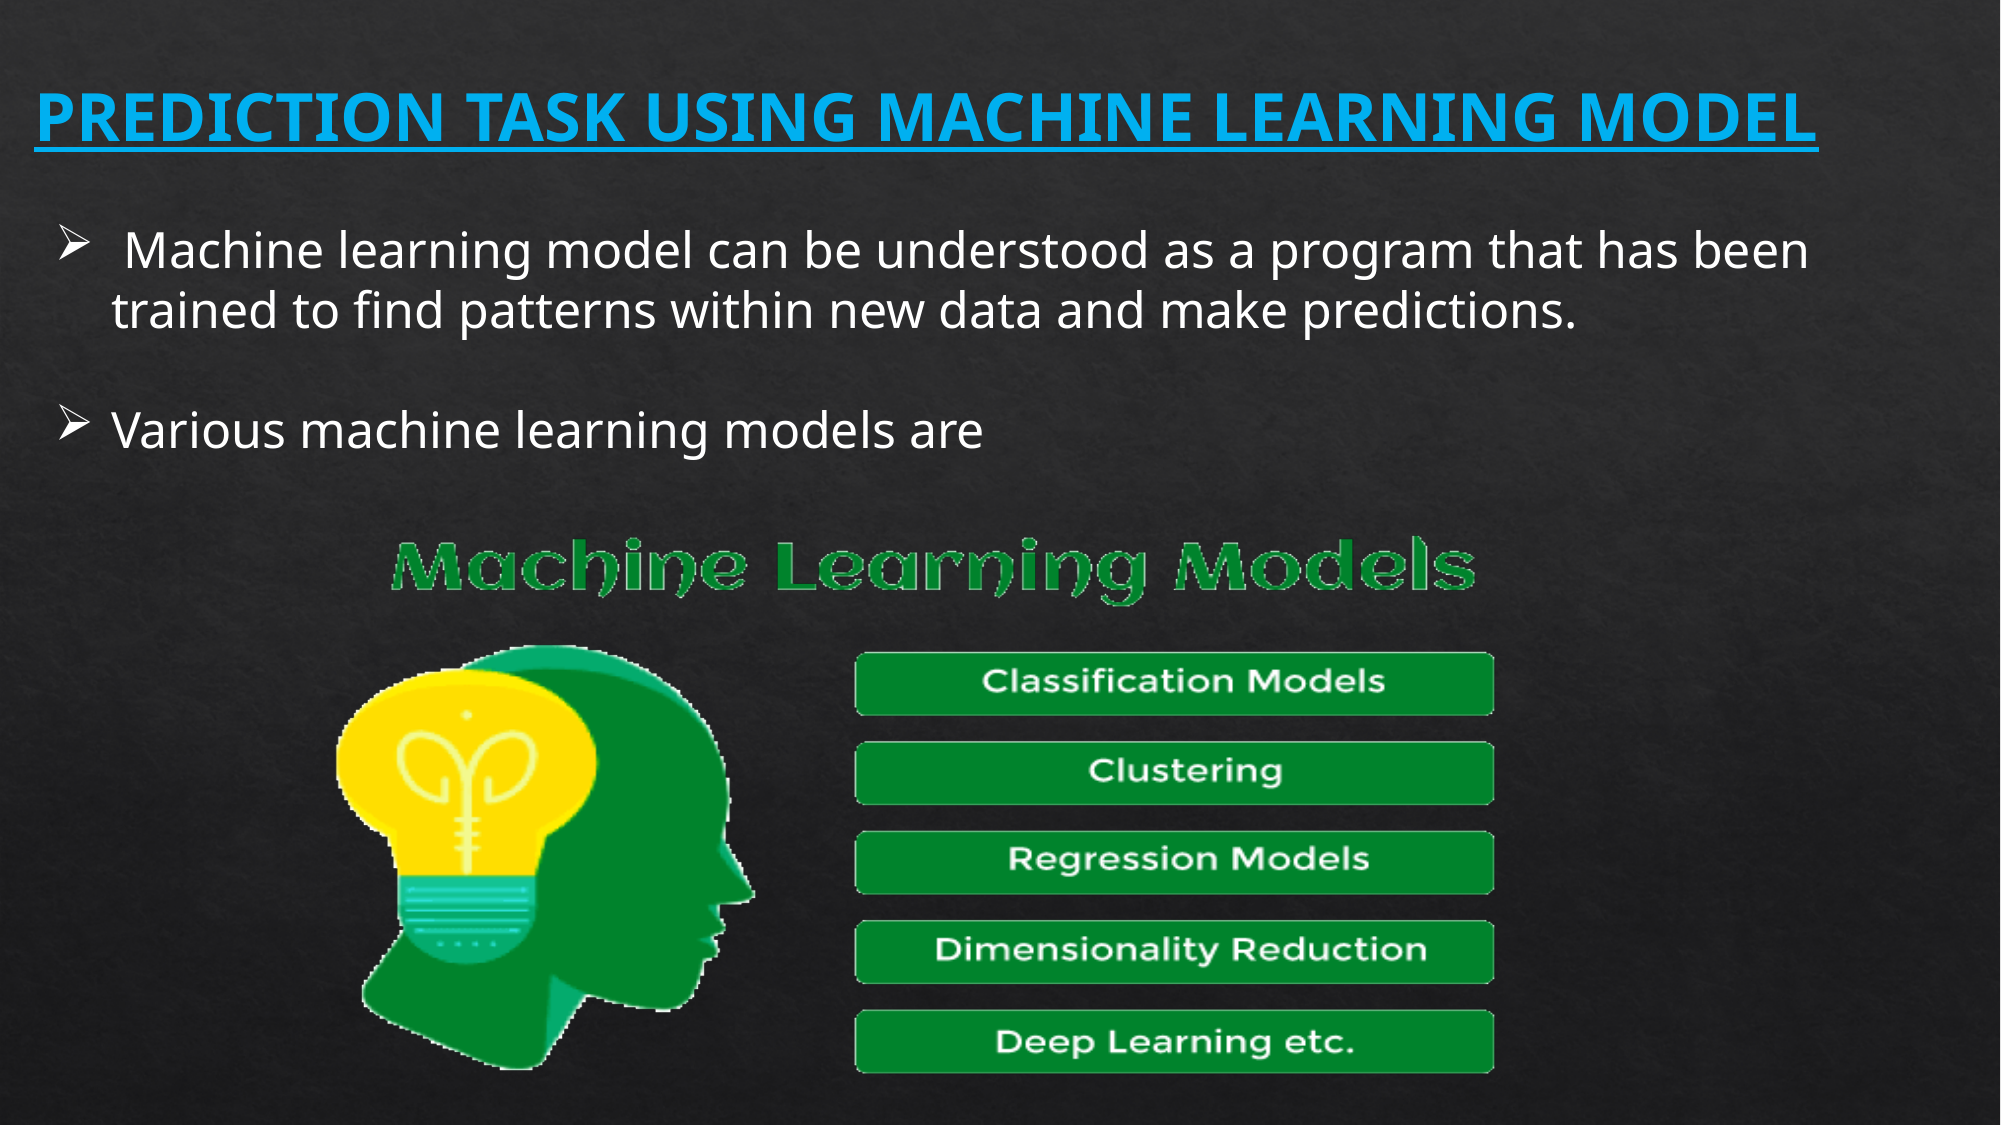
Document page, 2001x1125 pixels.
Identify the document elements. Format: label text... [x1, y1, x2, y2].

text_box PREDICTION TASK USING MACHINE LEARNING MODEL [19, 67, 1981, 163]
picture [0, 0, 2001, 1125]
text_box Machine learning model can be understood as a program that has been trained to find patterns within new data and make predictions. Various machine learning models are [39, 210, 1857, 586]
